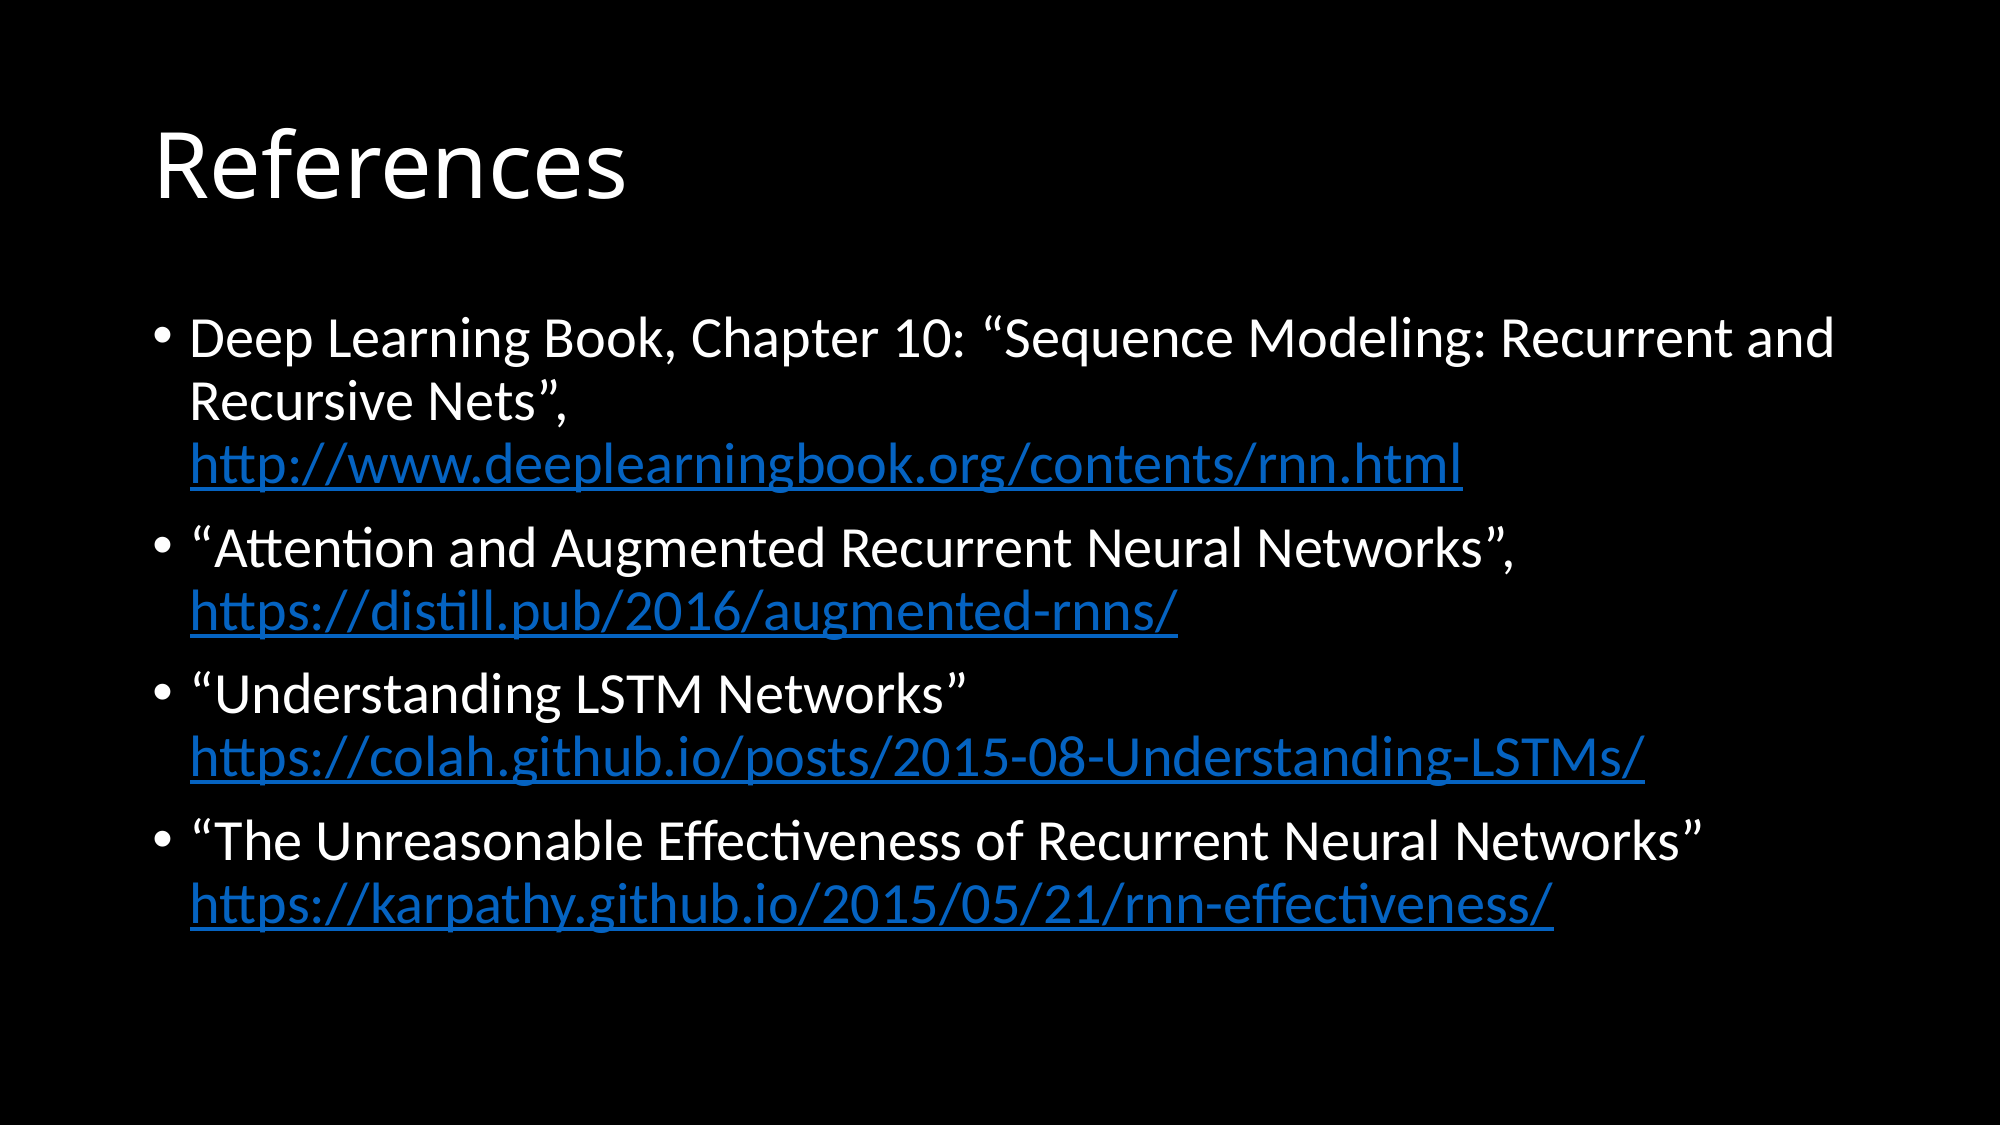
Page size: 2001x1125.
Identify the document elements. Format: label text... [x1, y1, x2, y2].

title References [137, 59, 1863, 278]
list Deep Learning Book, Chapter 10: “Sequence Modeling: Recurrent and Recursive Nets”, http://www.deeplearningbook.org/contents/rnn.html “Attention and Augmented Recurrent Neural Networks”, https://distill.pub/2016/augmented-rnns/ “Understanding LSTM Networks” https://colah.github.io/posts/2015-08-Understanding-LSTMs/ “The Unreasonable Effectiveness of Recurrent Neural Networks” https://karpathy.github.io/2015/05/21/rnn-effectiveness/ [137, 299, 1863, 1014]
